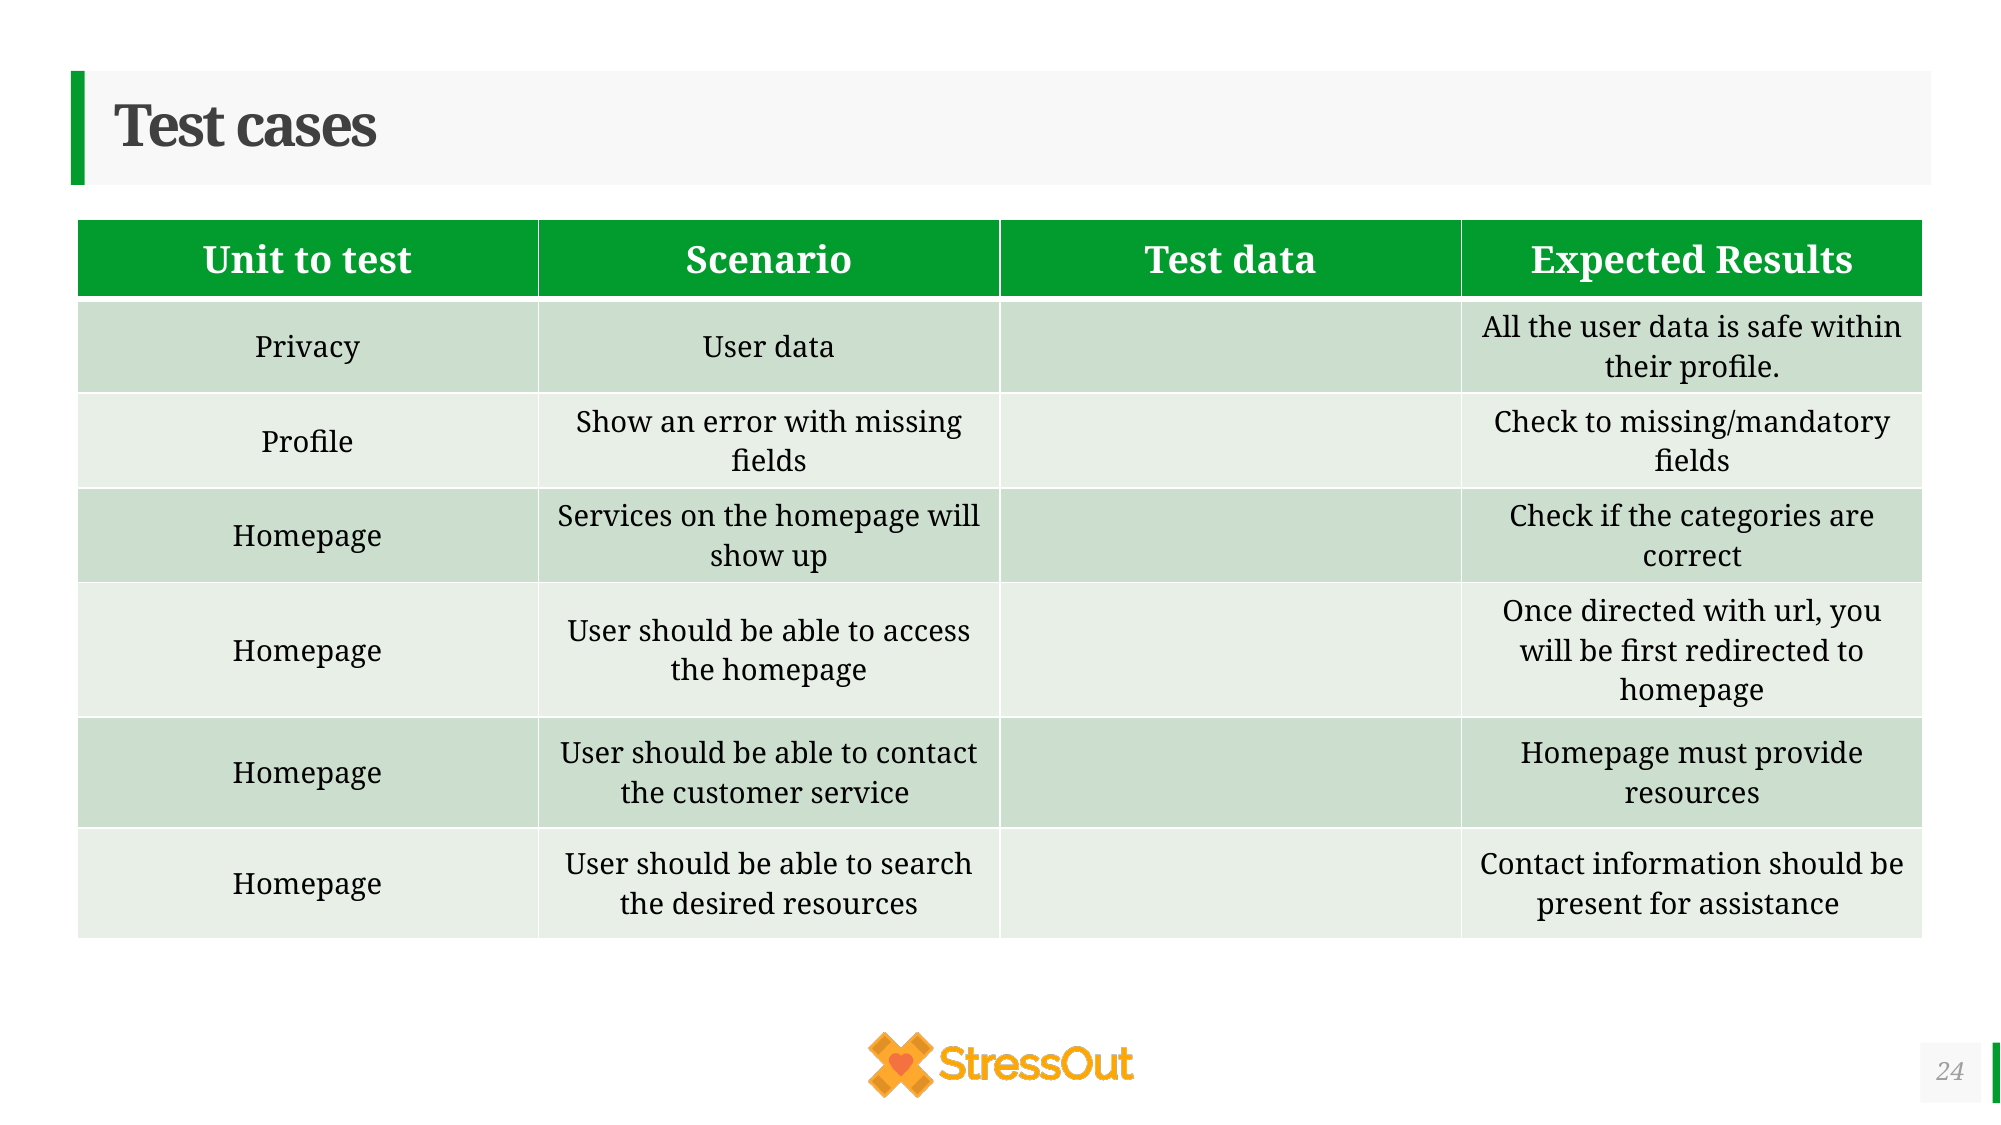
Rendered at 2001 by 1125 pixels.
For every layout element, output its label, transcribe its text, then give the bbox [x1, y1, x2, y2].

table_cell Homepage [78, 583, 538, 716]
table_cell [1001, 583, 1461, 716]
table_cell Privacy [78, 302, 538, 392]
table_cell Homepage [78, 718, 538, 827]
table_cell User should be able to search the desired resources [539, 829, 999, 938]
table_cell Homepage [78, 489, 538, 582]
table_cell [1001, 489, 1461, 582]
table_cell Check to missing/mandatory fields [1462, 394, 1922, 487]
table_cell User should be able to contact the customer service [539, 718, 999, 827]
table_cell [1001, 718, 1461, 827]
table_cell User data [539, 302, 999, 392]
table_cell Once directed with url, you will be first redirected to homepage [1462, 583, 1922, 716]
table_cell All the user data is safe within their profile. [1462, 302, 1922, 392]
table_cell Homepage must provide resources [1462, 718, 1922, 827]
table_cell [1001, 302, 1461, 392]
table_cell Check if the categories are correct [1462, 489, 1922, 582]
table_cell Profile [78, 394, 538, 487]
table_header Expected Results [1462, 220, 1922, 296]
table_cell Services on the homepage will show up [539, 489, 999, 582]
table_cell Homepage [78, 829, 538, 938]
picture [856, 1025, 1144, 1105]
table_cell [1001, 829, 1461, 938]
table_header Test data [1001, 220, 1461, 296]
table_cell Show an error with missing fields [539, 394, 999, 487]
table_cell User should be able to access the homepage [539, 583, 999, 716]
table_cell [1001, 394, 1461, 487]
table_header Unit to test [78, 220, 538, 296]
title Test cases [84, 70, 1932, 185]
table_cell Contact information should be present for assistance [1462, 829, 1922, 938]
table_header Scenario [539, 220, 999, 296]
slide_number 24 [1920, 1042, 1982, 1103]
